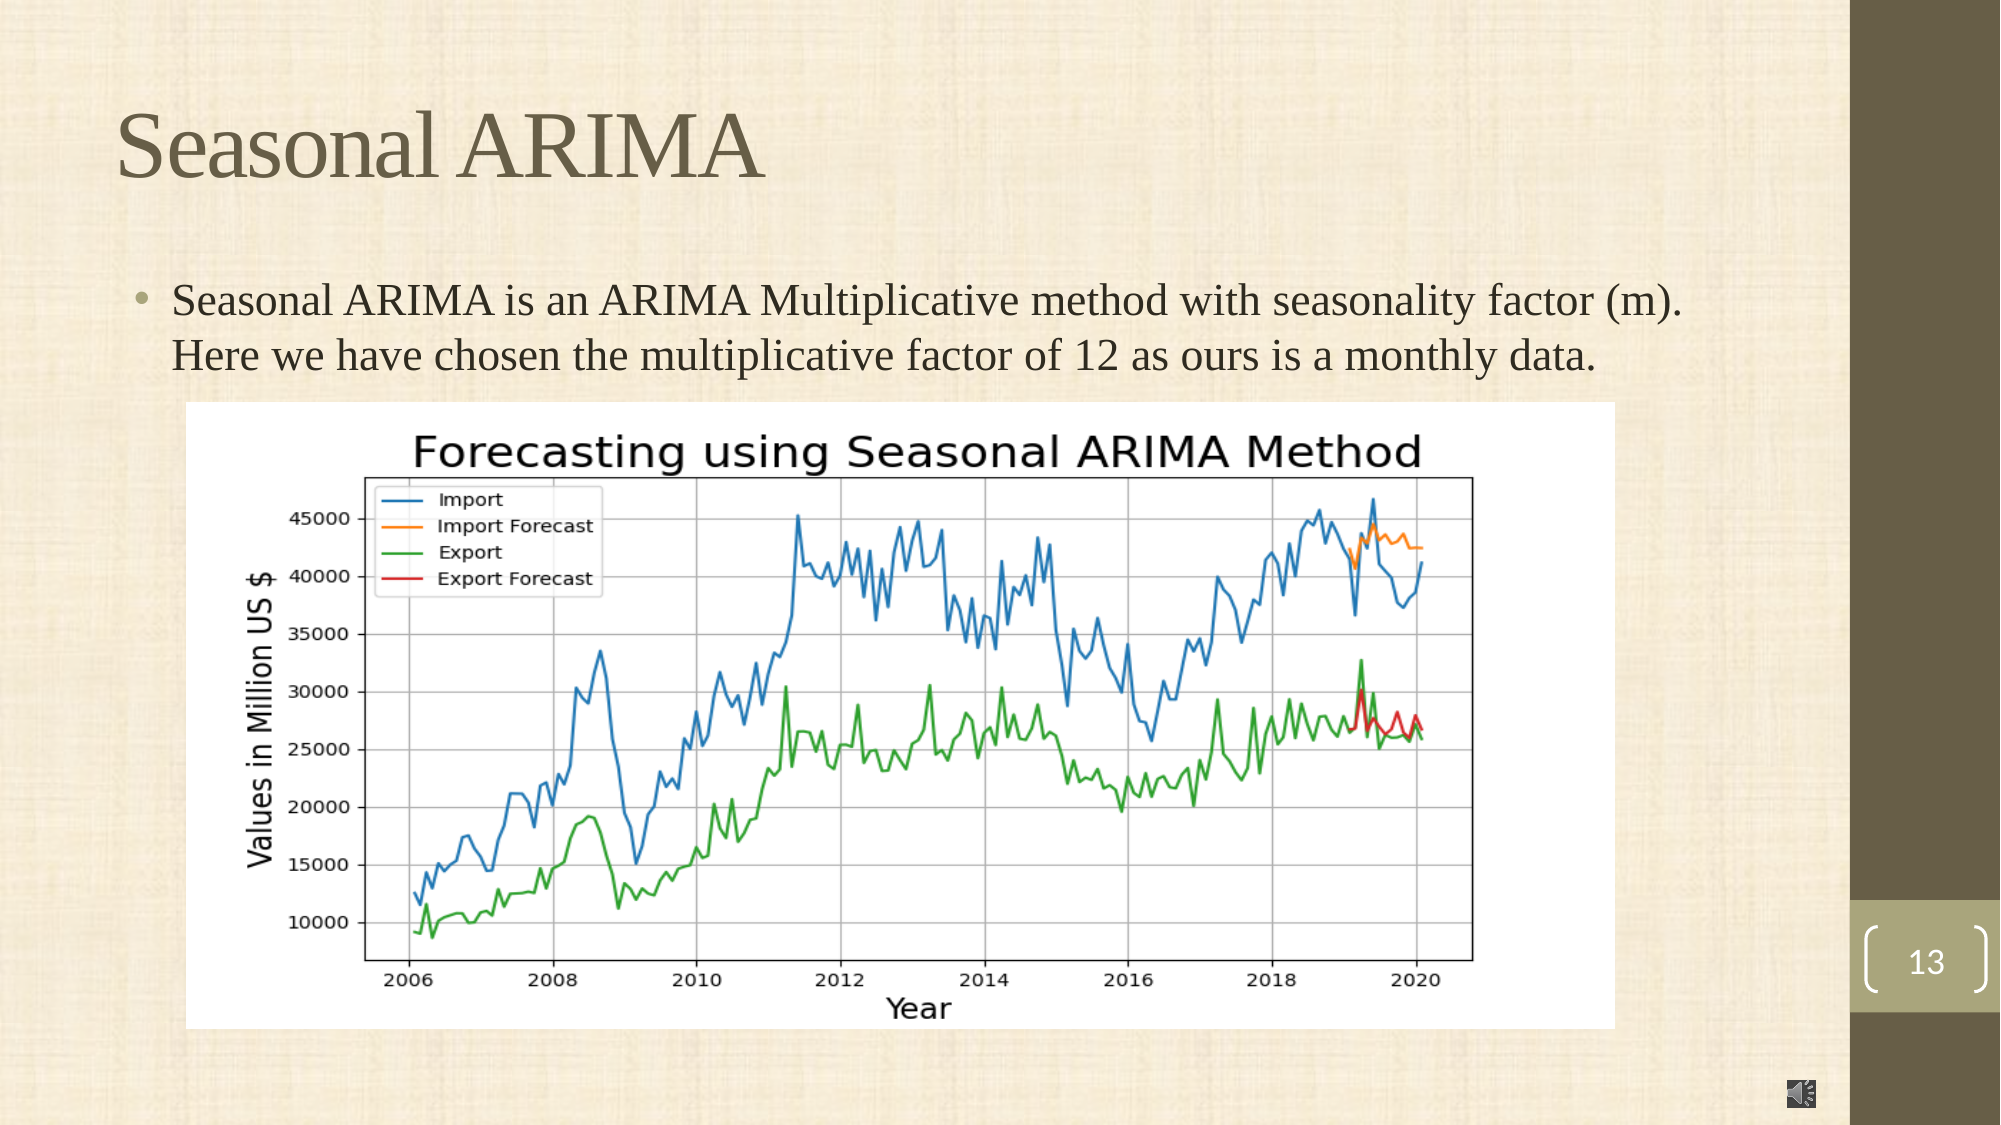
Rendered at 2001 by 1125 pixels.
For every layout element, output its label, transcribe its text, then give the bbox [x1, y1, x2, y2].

picture [185, 402, 1615, 1030]
list Seasonal ARIMA is an ARIMA Multiplicative method with seasonality factor (m). Here we have chosen the multiplicative factor of 12 as ours is a monthly data. [99, 262, 1767, 1050]
title Seasonal ARIMA [99, 45, 1767, 233]
picture [1785, 1078, 1817, 1110]
slide_number 13 [1864, 925, 1988, 994]
